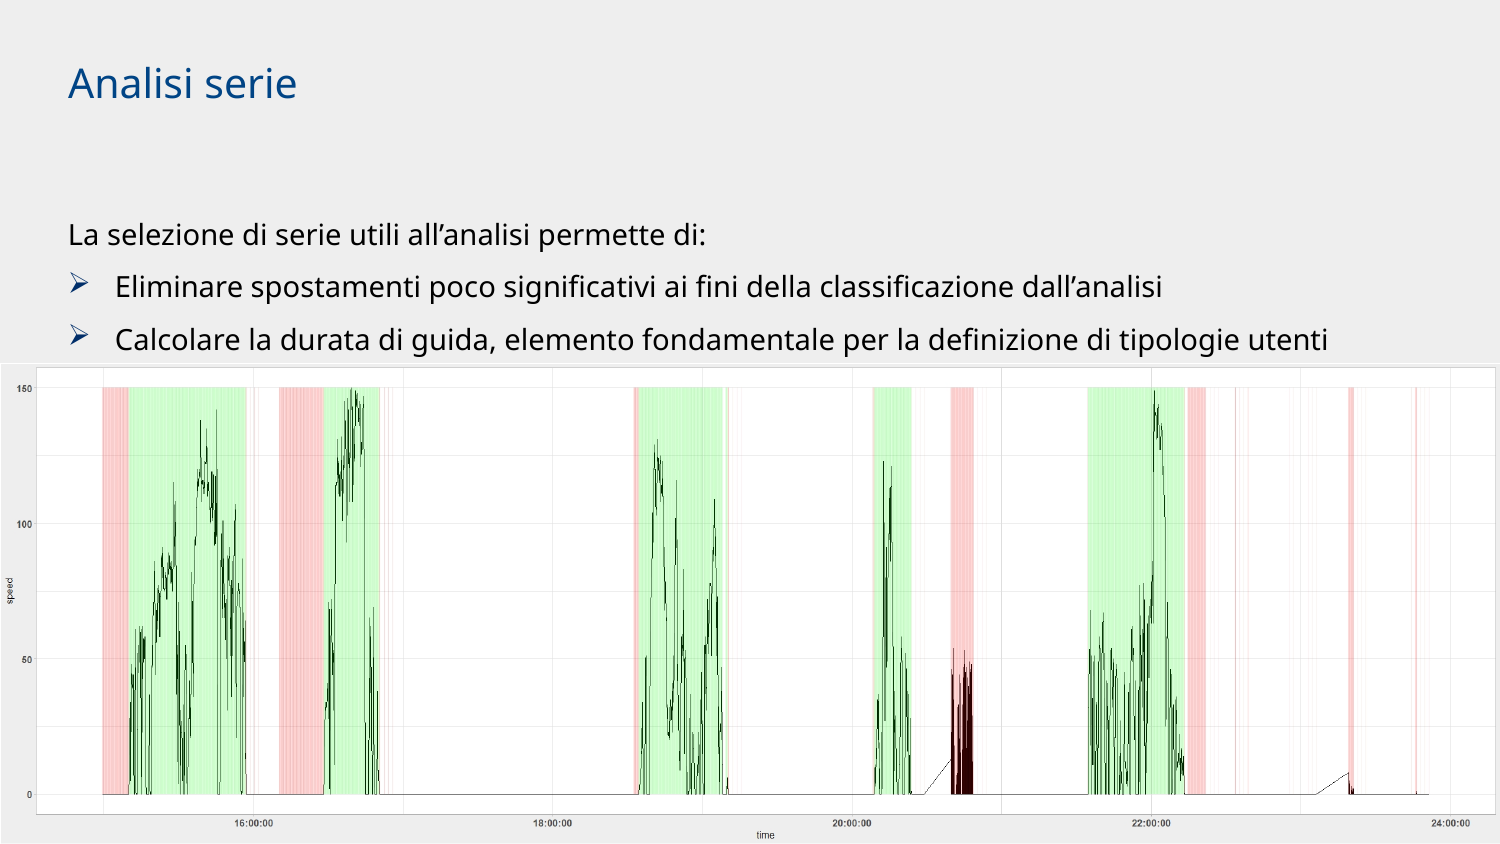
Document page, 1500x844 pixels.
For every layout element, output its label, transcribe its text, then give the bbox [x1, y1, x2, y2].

title Analisi serie [53, 49, 575, 115]
picture [0, 363, 1500, 844]
list La selezione di serie utili all’analisi permette di: Eliminare spostamenti poco significativi ai fini della classificazione dall’analisi Calcolare la durata di guida, elemento fondamentale per la definizione di tipologie utenti [53, 191, 1472, 362]
